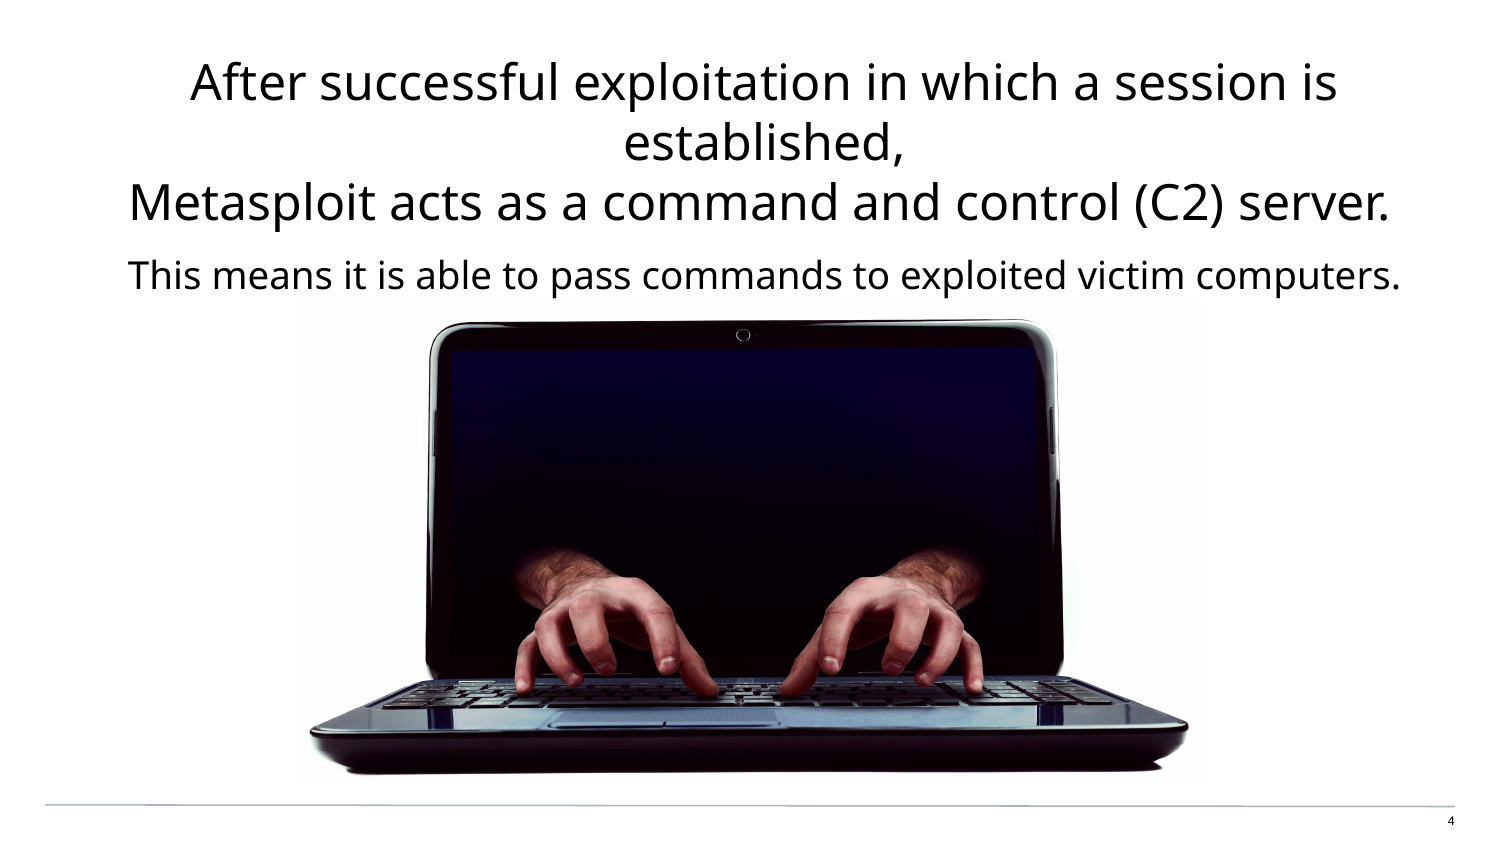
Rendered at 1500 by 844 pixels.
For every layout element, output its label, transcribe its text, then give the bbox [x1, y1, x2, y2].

title After successful exploitation in which a session is established, Metasploit acts as a command and control (C2) server. This means it is able to pass commands to exploited victim computers. [0, 20, 1500, 244]
picture [298, 298, 1202, 787]
text_box 4 [1411, 813, 1455, 831]
